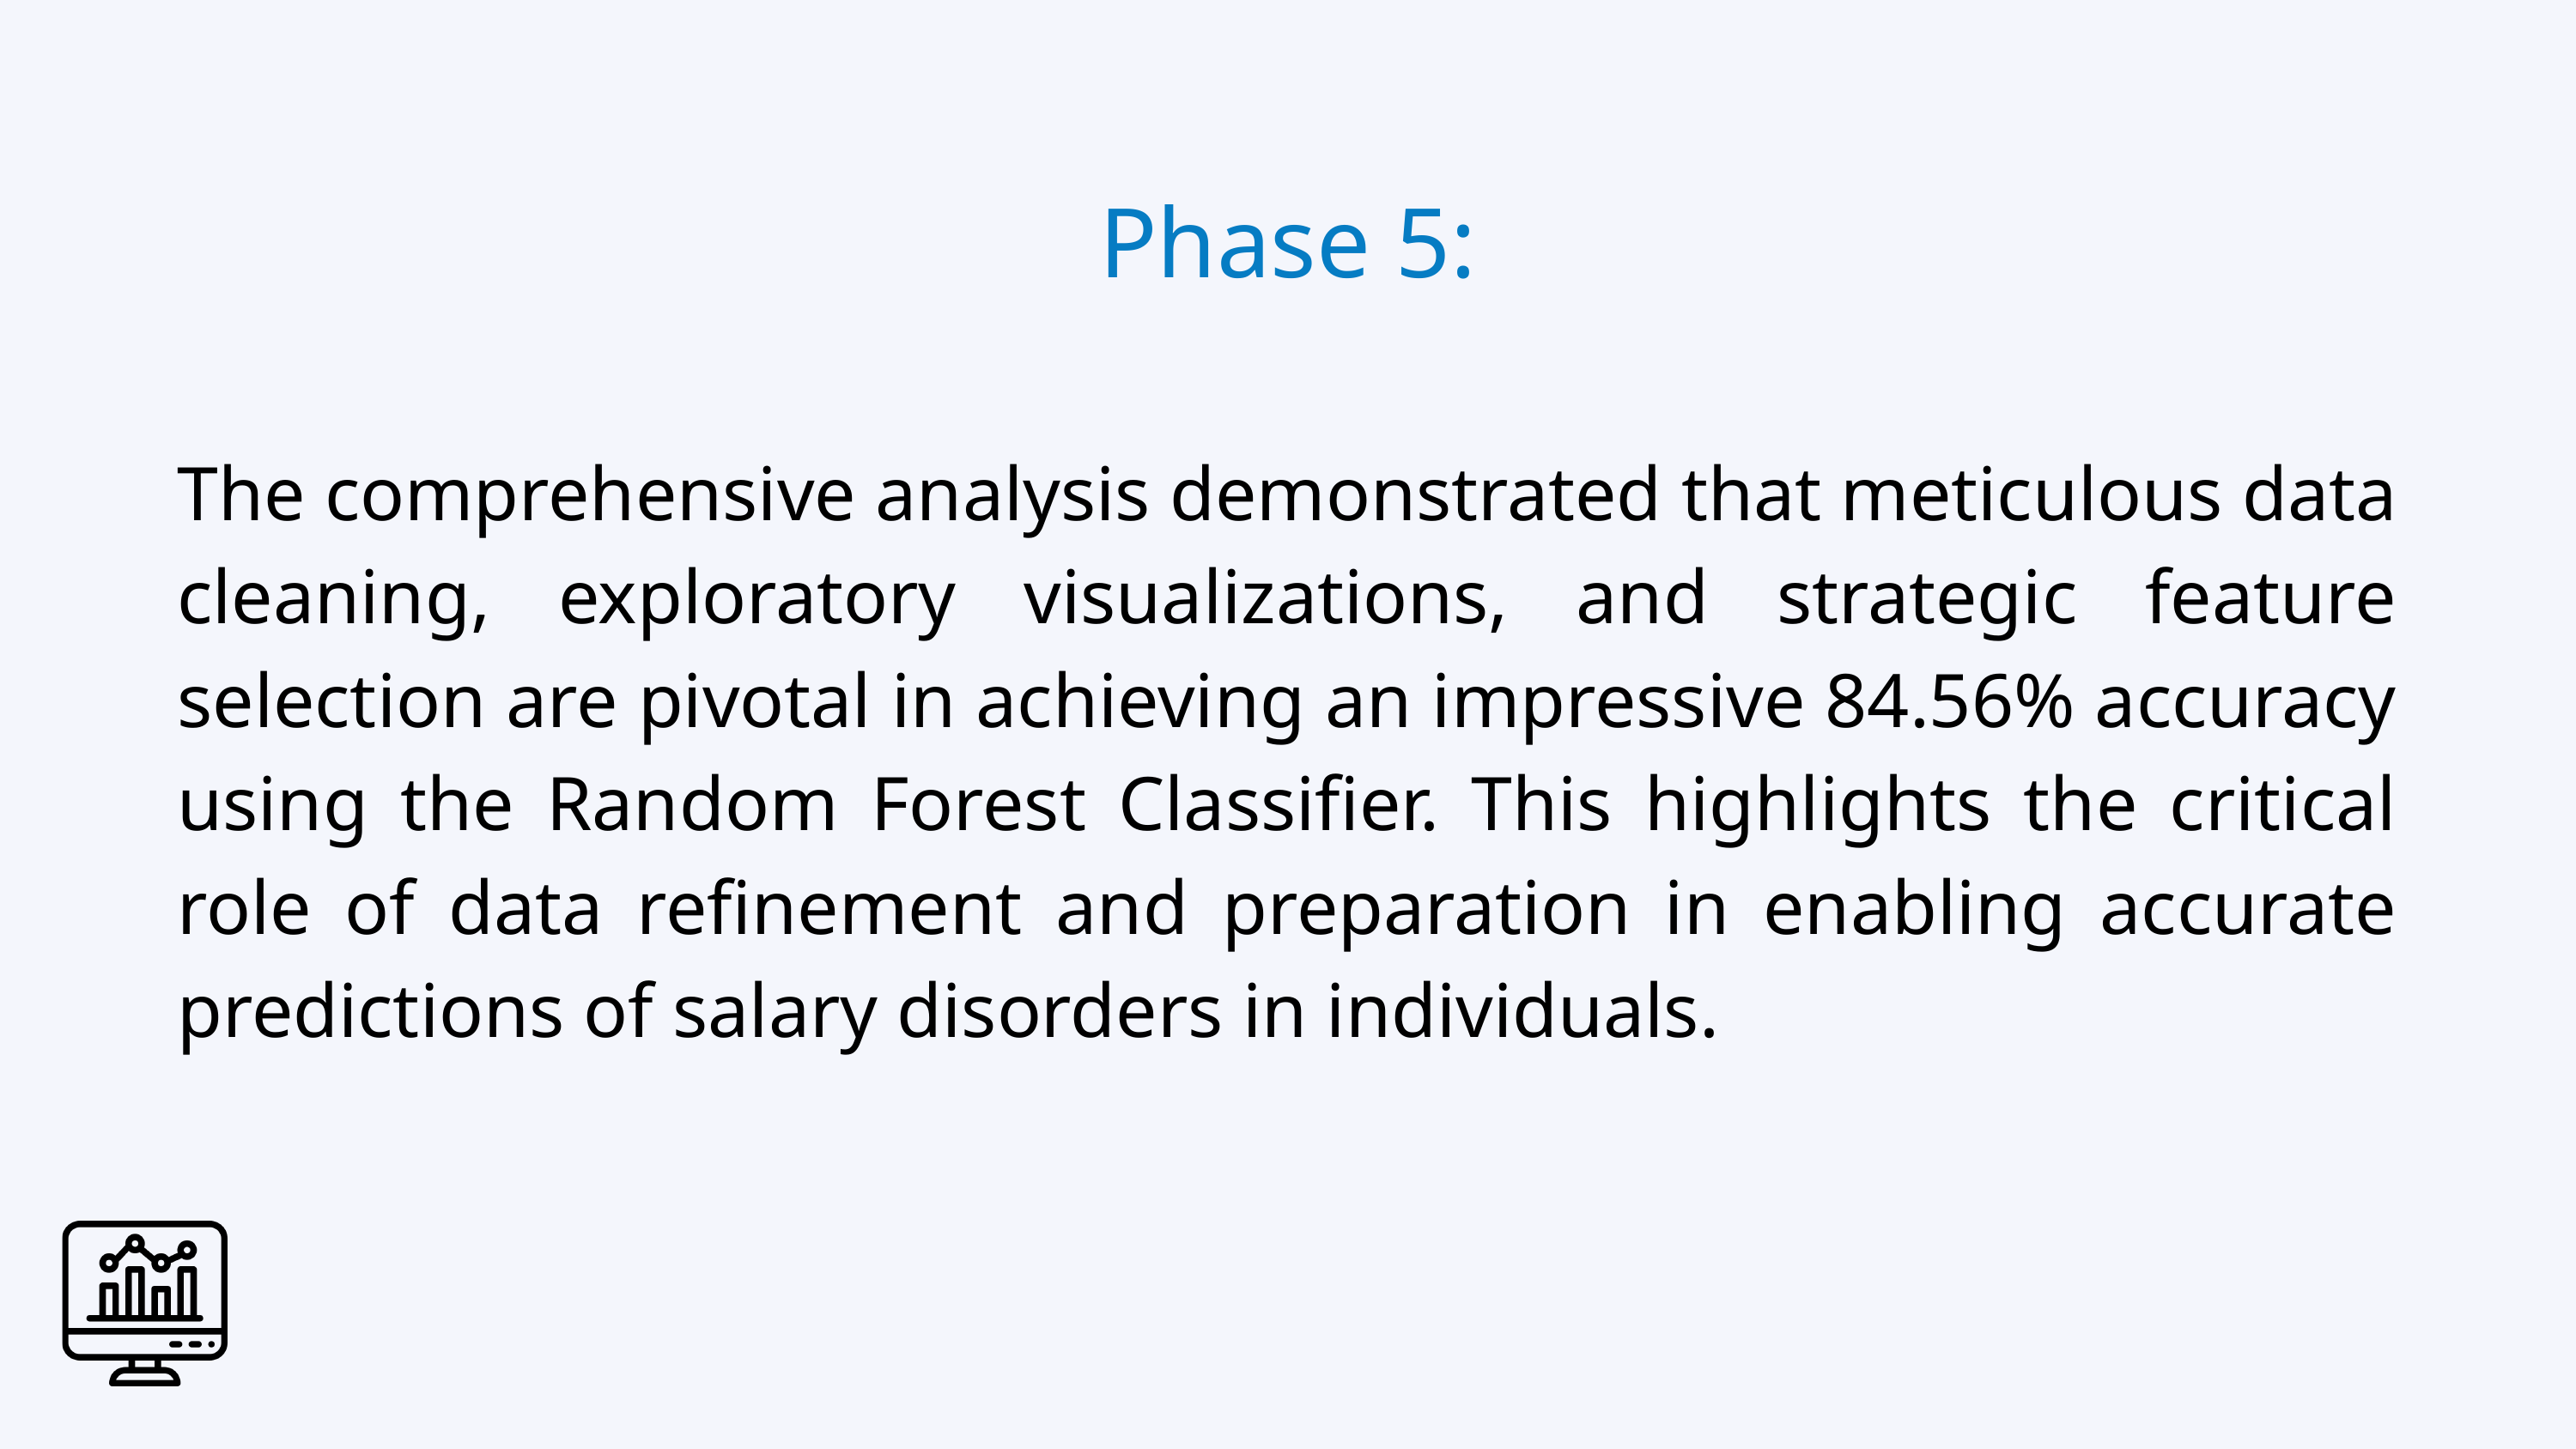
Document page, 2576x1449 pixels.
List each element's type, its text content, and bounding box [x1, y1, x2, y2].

text_box [62, 1221, 228, 1386]
text_box Phase 5: The comprehensive analysis demonstrated that meticulous data cleaning, exploratory visualizations, and strategic feature selection are pivotal in achieving an impressive 84.56% accuracy using the Random Forest Classifier. This highlights the critical role of data refinement and preparation in enabling accurate predictions of salary disorders in individuals. [177, 162, 2399, 1156]
